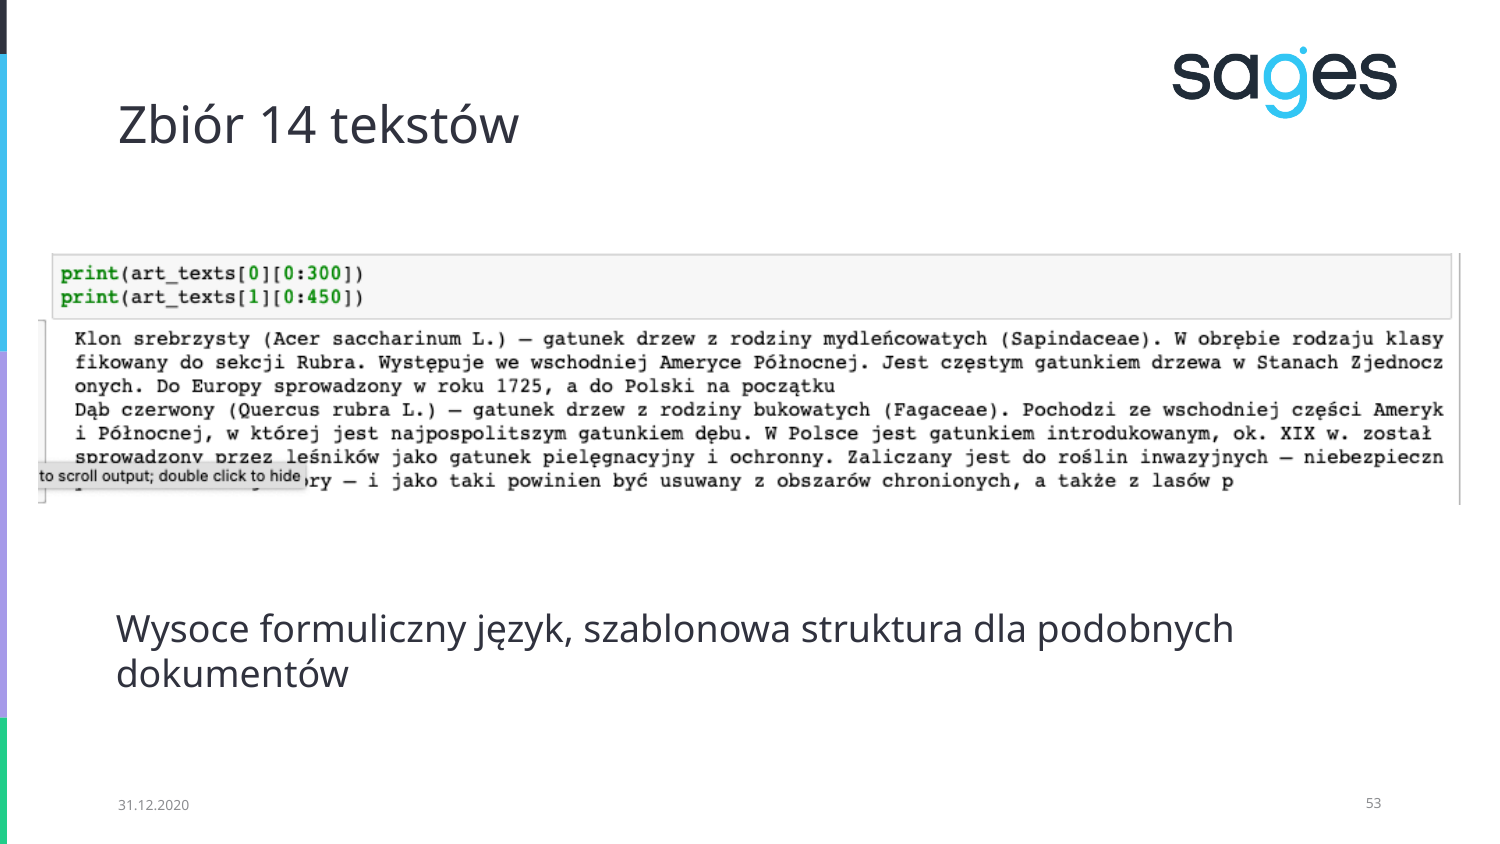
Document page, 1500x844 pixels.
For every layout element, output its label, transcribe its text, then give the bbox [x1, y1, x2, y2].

title Zbiór 14 tekstów [103, 44, 1397, 208]
text_box Wysoce formuliczny język, szablonowa struktura dla podobnych dokumentów [100, 597, 1395, 703]
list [37, 253, 1462, 505]
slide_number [103, 782, 441, 827]
slide_number ‹#› [1059, 782, 1397, 827]
